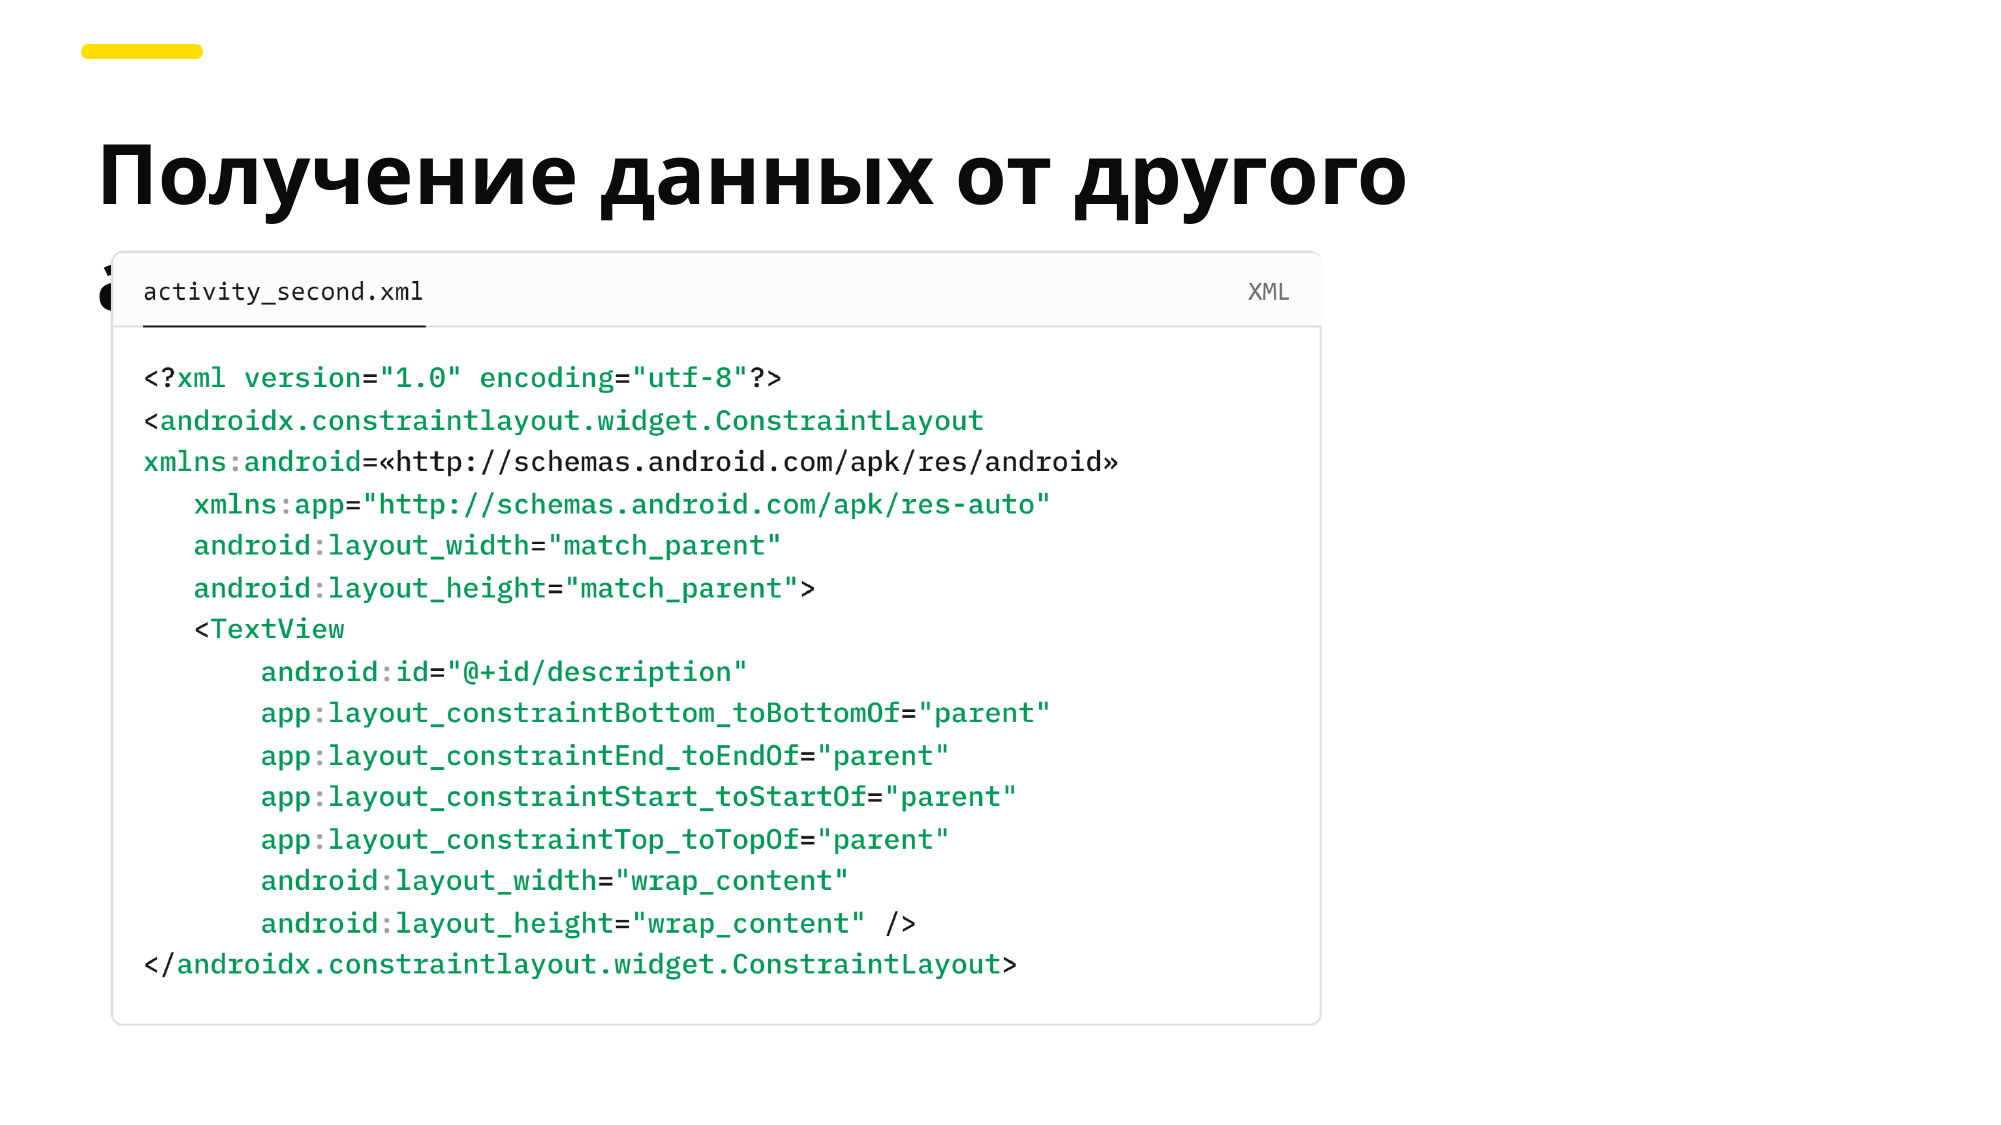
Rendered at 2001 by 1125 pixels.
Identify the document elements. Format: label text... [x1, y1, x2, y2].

text_box Получение данных от другого активити [81, 108, 1822, 222]
picture [81, 221, 1351, 1055]
text_box [81, 44, 203, 59]
